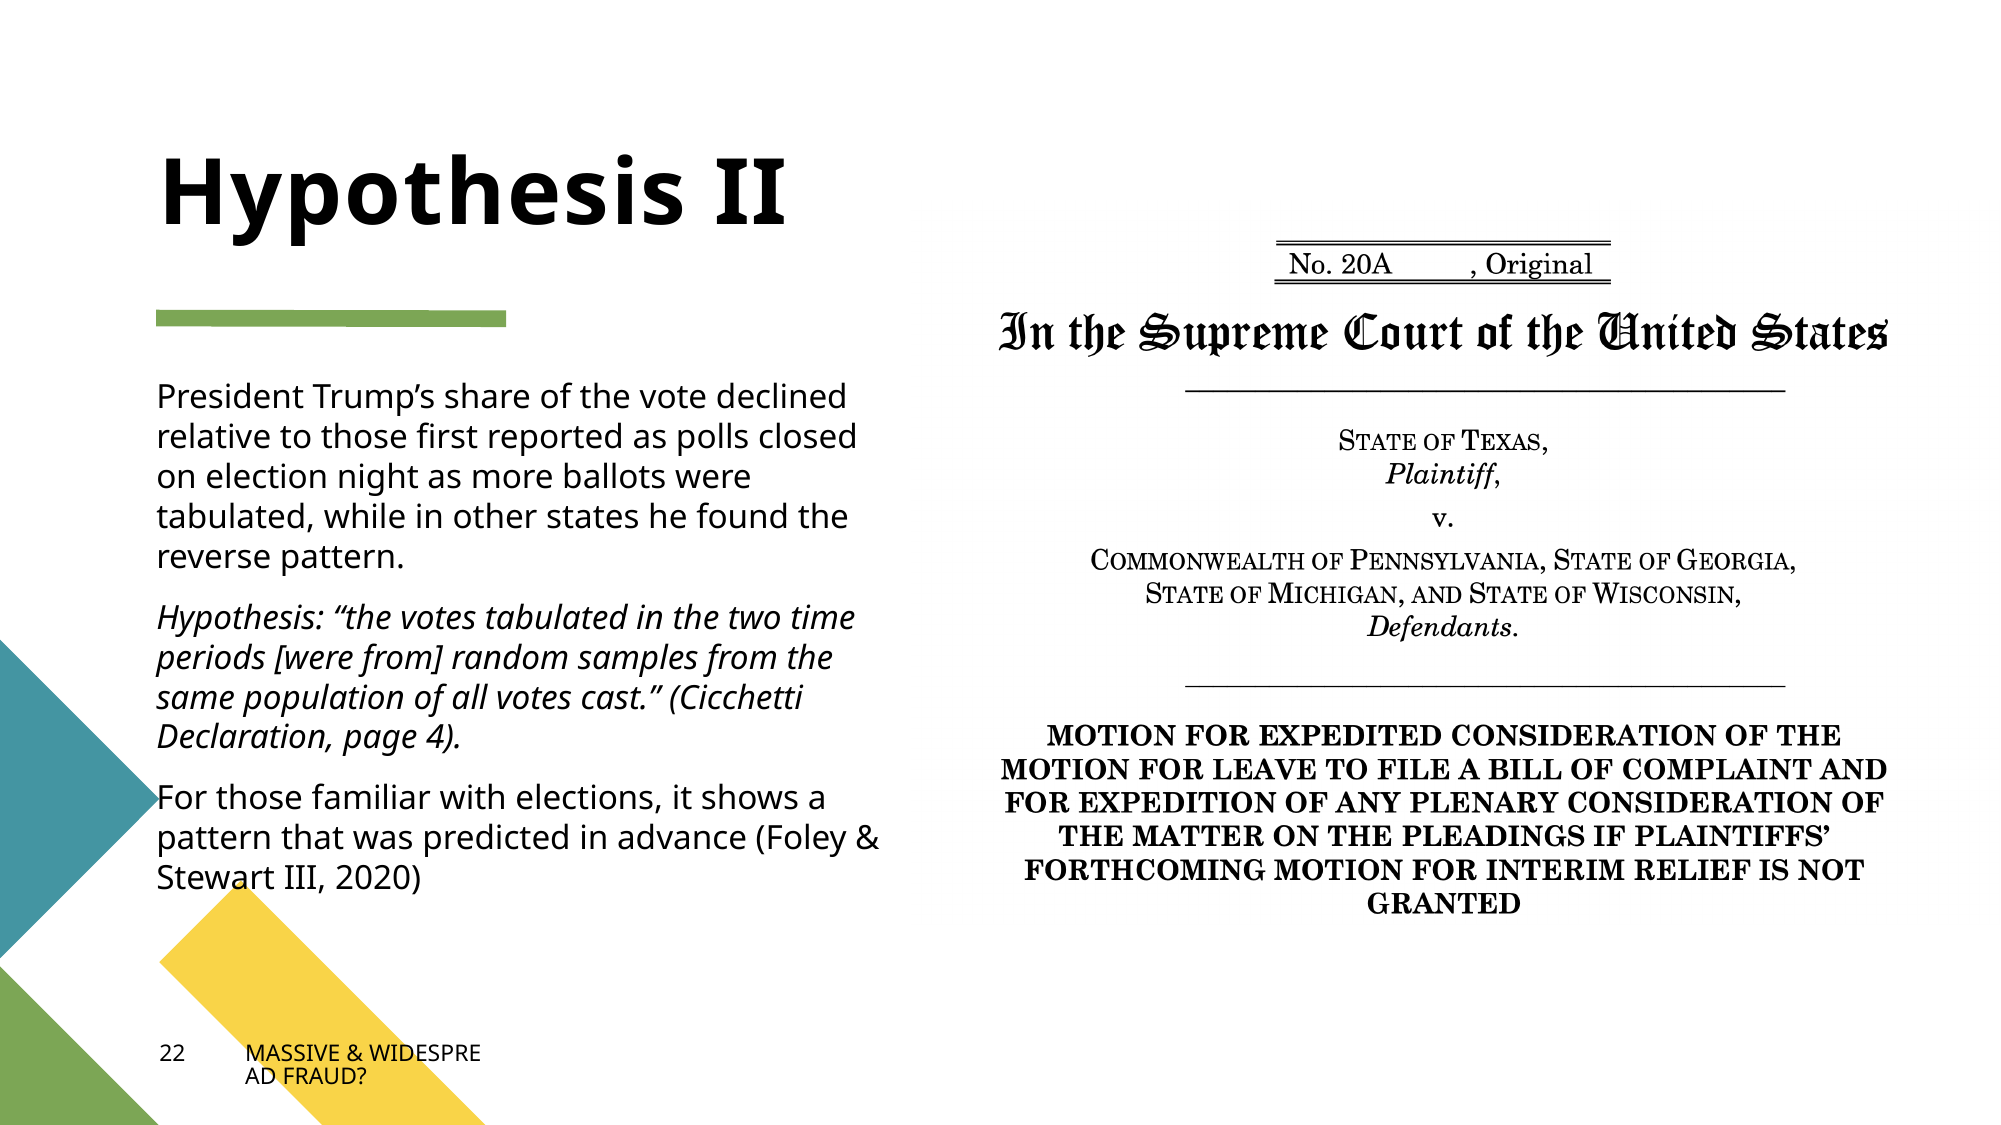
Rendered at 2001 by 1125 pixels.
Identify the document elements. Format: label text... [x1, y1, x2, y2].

picture [911, 200, 2000, 925]
list President Trump’s share of the vote declined relative to those first reported as polls closed on election night as more ballots were tabulated, while in other states he found the reverse pattern. Hypothesis: “the votes tabulated in the two time periods [were from] random samples from the same population of all votes cast.” (Cicchetti Declaration, page 4). For those familiar with elections, it shows a pattern that was predicted in advance (Foley & Stewart III, 2020) [156, 375, 907, 835]
slide_number 22 [159, 1038, 246, 1080]
footer MASSIVE & WIDESPREAD FRAUD? [246, 1038, 491, 1080]
title Hypothesis II [158, 144, 969, 245]
